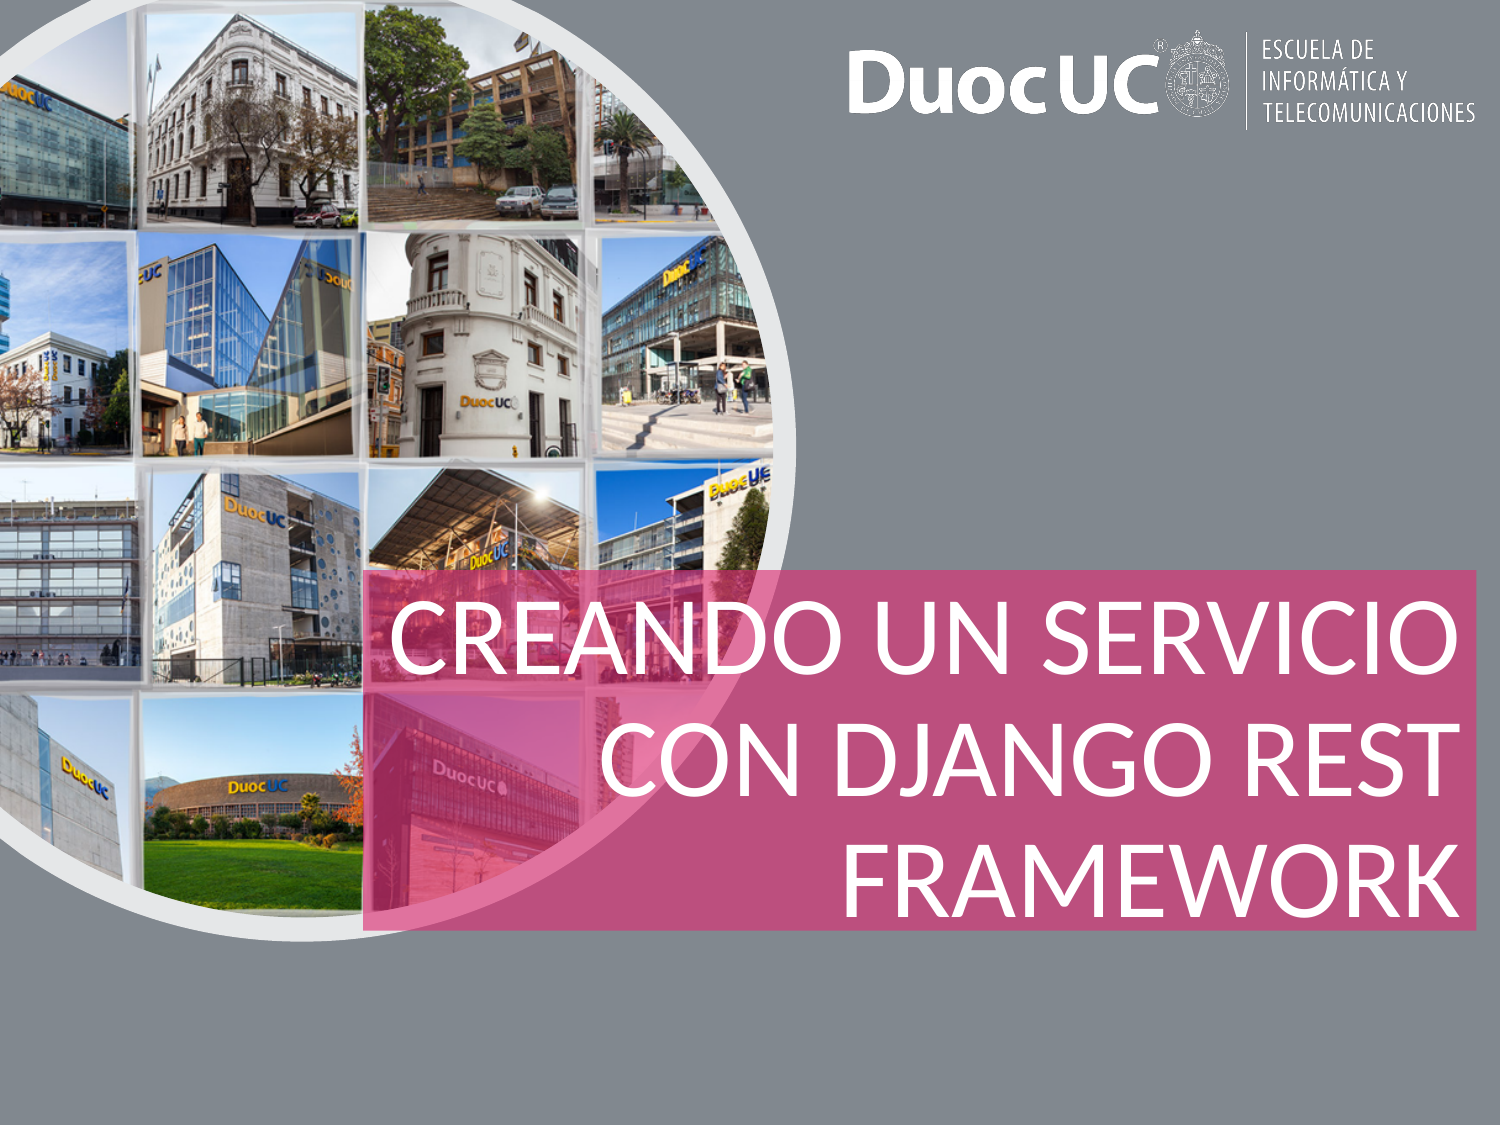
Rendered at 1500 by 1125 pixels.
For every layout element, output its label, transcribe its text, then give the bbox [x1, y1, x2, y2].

picture [0, 0, 774, 918]
picture [849, 30, 1475, 130]
title CREANDO UN SERVICIO CON DJANGO REST FRAMEWORK [363, 570, 1477, 931]
